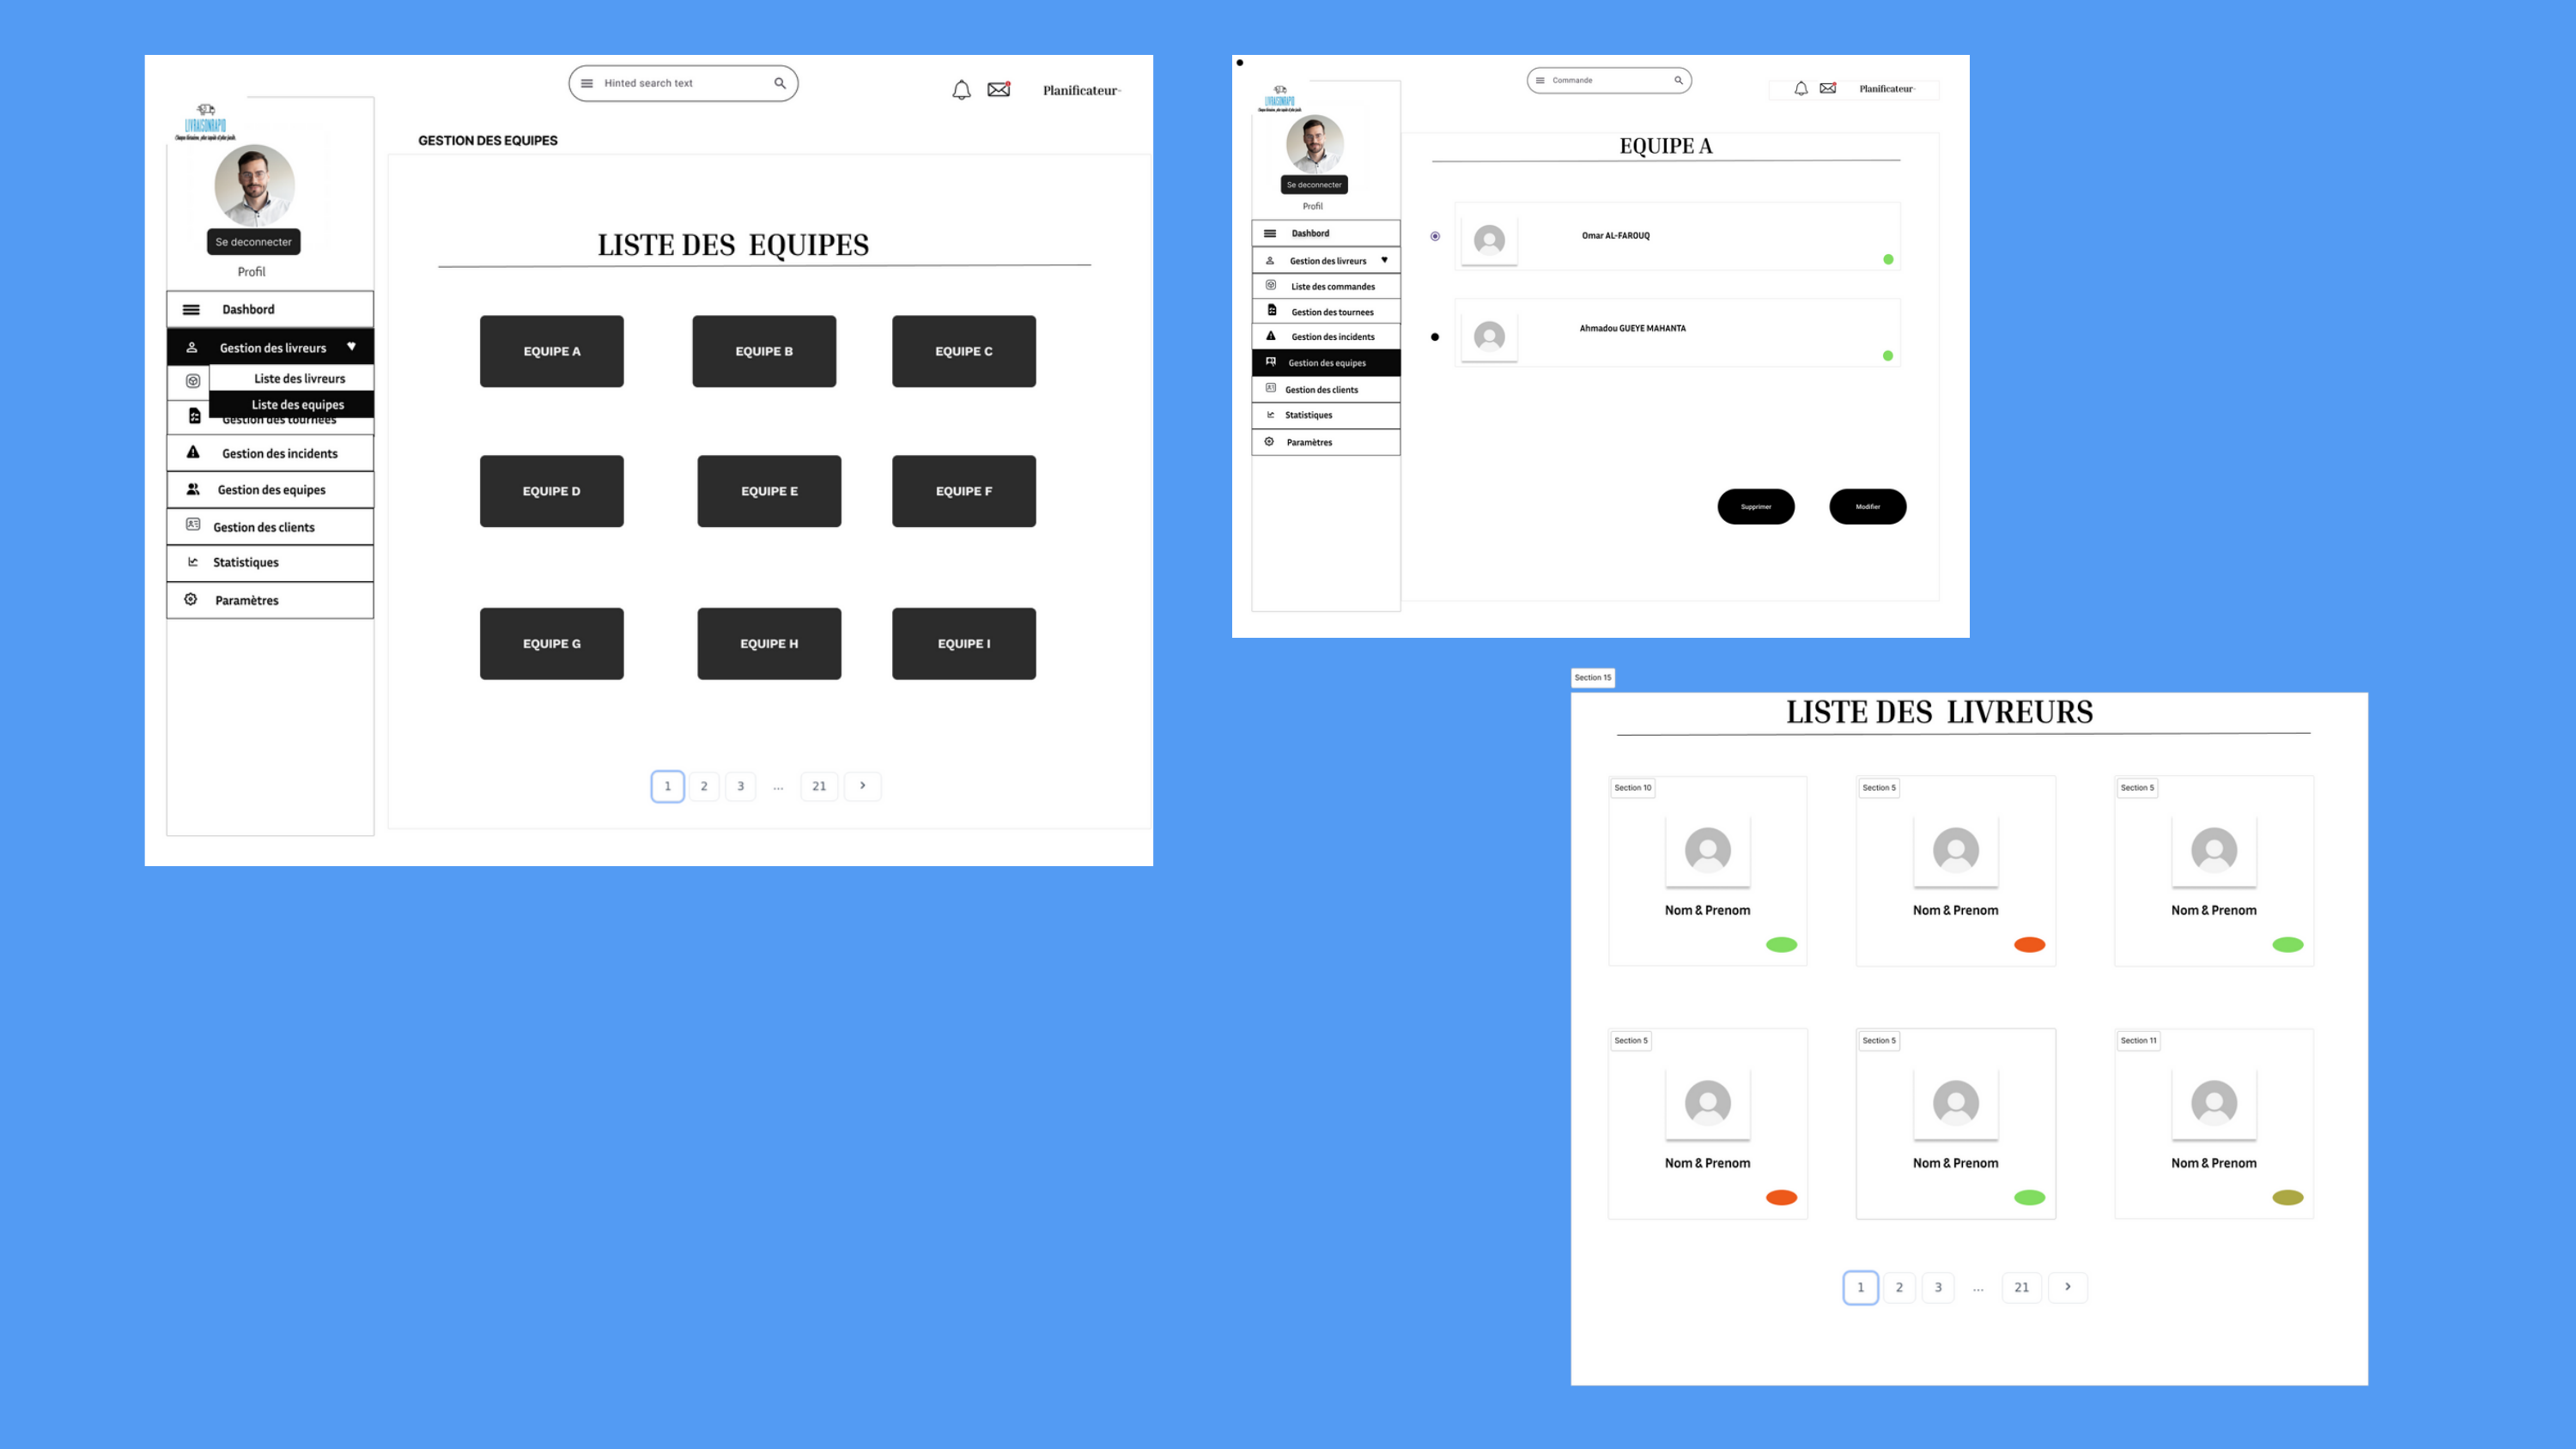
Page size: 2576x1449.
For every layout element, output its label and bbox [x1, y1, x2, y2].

text_box [1232, 55, 1970, 638]
text_box [1544, 665, 2396, 1413]
text_box [144, 55, 1154, 866]
